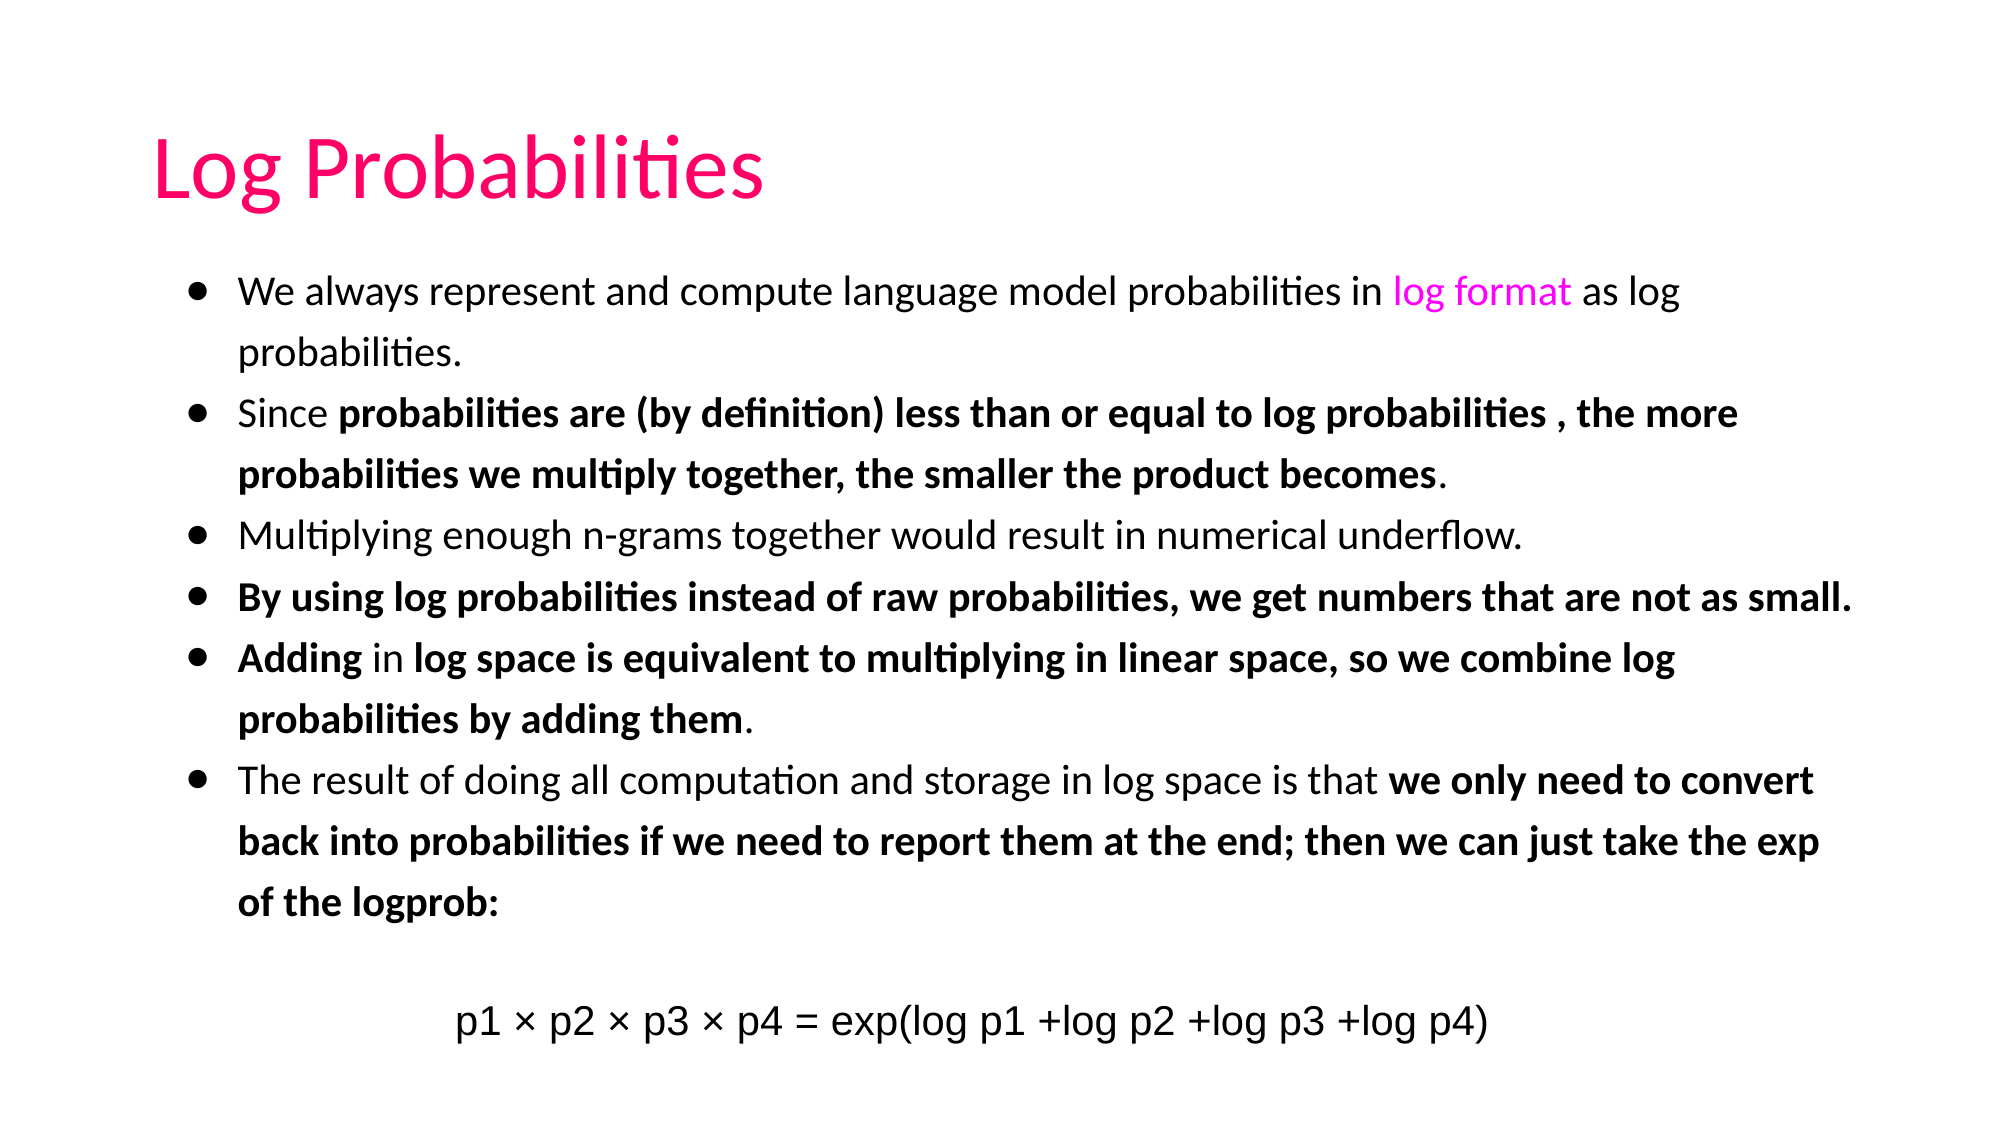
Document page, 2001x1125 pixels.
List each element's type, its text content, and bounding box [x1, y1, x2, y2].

title Log Probabilities [137, 59, 1863, 278]
list We always represent and compute language model probabilities in log format as log probabilities. Since probabilities are (by definition) less than or equal to log probabilities , the more probabilities we multiply together, the smaller the product becomes. Multiplying enough n-grams together would result in numerical underflow. By using log probabilities instead of raw probabilities, we get numbers that are not as small. Adding in log space is equivalent to multiplying in linear space, so we combine log probabilities by adding them. The result of doing all computation and storage in log space is that we only need to convert back into probabilities if we need to report them at the end; then we can just take the exp of the logprob: [152, 245, 1878, 960]
text_box p1 × p2 × p3 × p4 = exp(log p1 +log p2 +log p3 +log p4) [440, 978, 1525, 1059]
